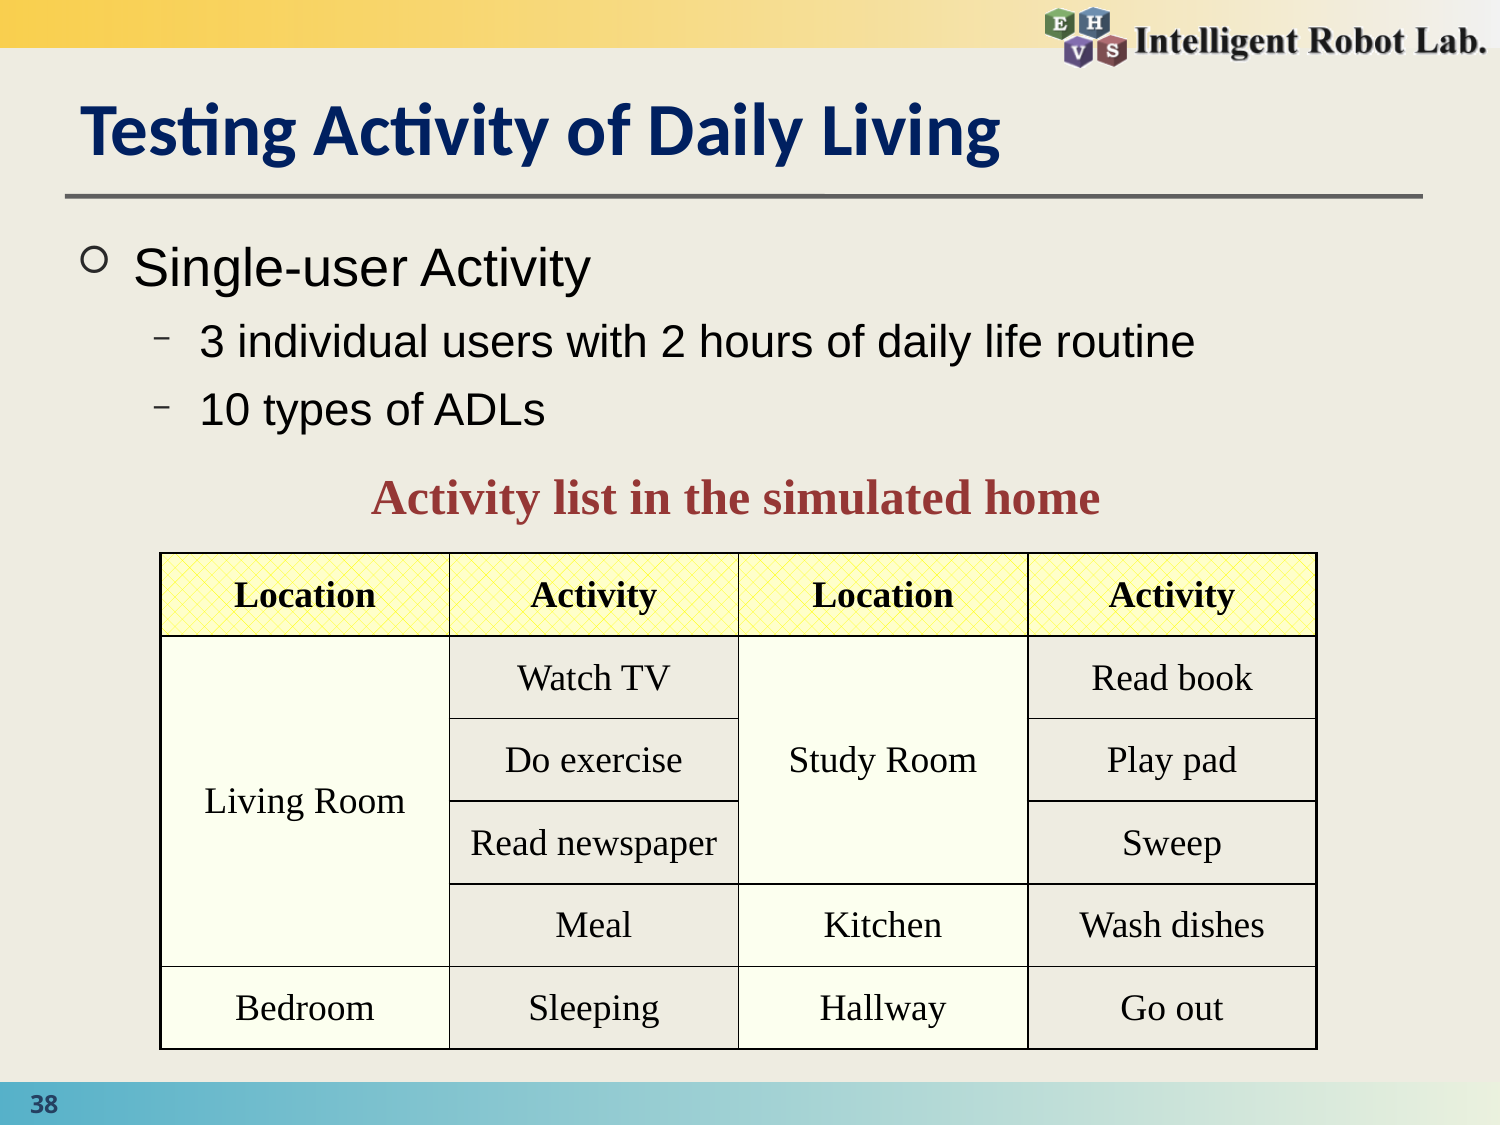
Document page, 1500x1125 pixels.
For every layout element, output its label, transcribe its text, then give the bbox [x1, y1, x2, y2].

table_cell Go out [1029, 967, 1315, 1048]
table_header Location [739, 554, 1027, 635]
table_cell Meal [450, 885, 738, 966]
table_cell Hallway [739, 967, 1027, 1048]
slide_number 38 [0, 1070, 89, 1125]
text_box Activity list in the simulated home [355, 456, 1117, 532]
table_cell Read newspaper [450, 802, 738, 883]
table_cell Wash dishes [1029, 885, 1315, 966]
table_header Location [162, 554, 449, 635]
table_header Activity [1029, 554, 1315, 635]
table_cell Kitchen [739, 885, 1027, 966]
table_cell Read book [1029, 637, 1315, 718]
picture [1045, 7, 1489, 68]
table_cell Sleeping [450, 967, 738, 1048]
table_cell Sweep [1029, 802, 1315, 883]
table_cell Do exercise [450, 719, 738, 800]
table_cell Study Room [739, 637, 1027, 883]
list Single-user Activity 3 individual users with 2 hours of daily life routine 10 types of ADLs [62, 224, 1411, 1029]
table_cell Bedroom [162, 967, 449, 1048]
table_cell Living Room [162, 637, 449, 966]
table_cell Play pad [1029, 719, 1315, 800]
table_header Activity [450, 554, 738, 635]
title Testing Activity of Daily Living [64, 66, 1413, 178]
table_cell Watch TV [450, 637, 738, 718]
